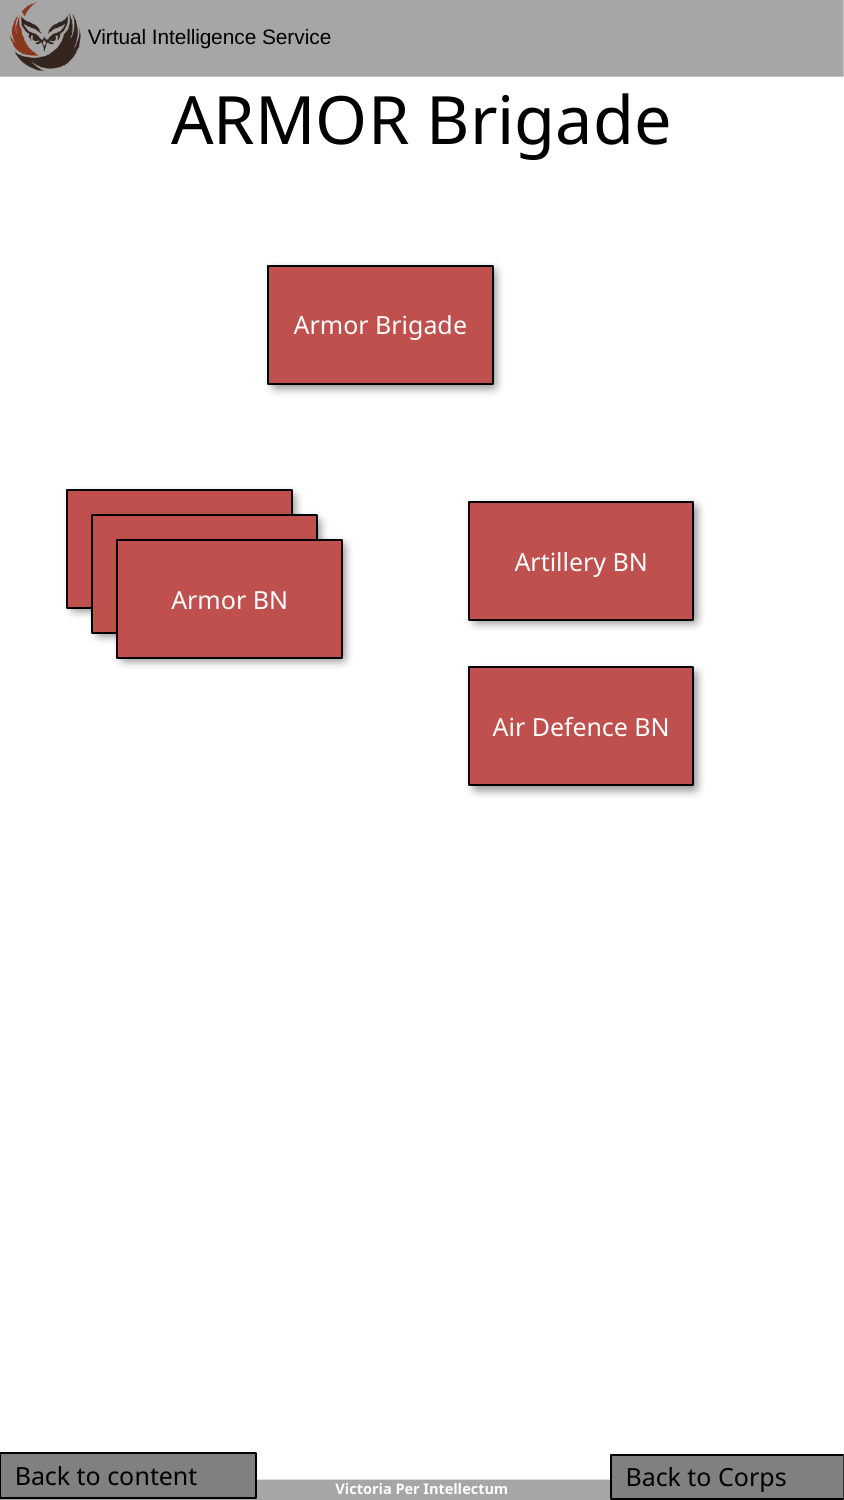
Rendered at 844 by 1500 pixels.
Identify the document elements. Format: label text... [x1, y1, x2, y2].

picture [0, 0, 88, 76]
text_box Back to content [0, 1453, 257, 1498]
text_box Artillery BN [467, 500, 696, 622]
text_box Armor BN [90, 513, 319, 635]
text_box Back to Corps [610, 1454, 844, 1500]
text_box Armor BN [115, 538, 344, 660]
title ARMOR Brigade [0, 76, 844, 160]
text_box Armor BN [65, 488, 294, 610]
text_box Air Defence BN [467, 665, 696, 787]
text_box Armor Brigade [266, 264, 495, 386]
